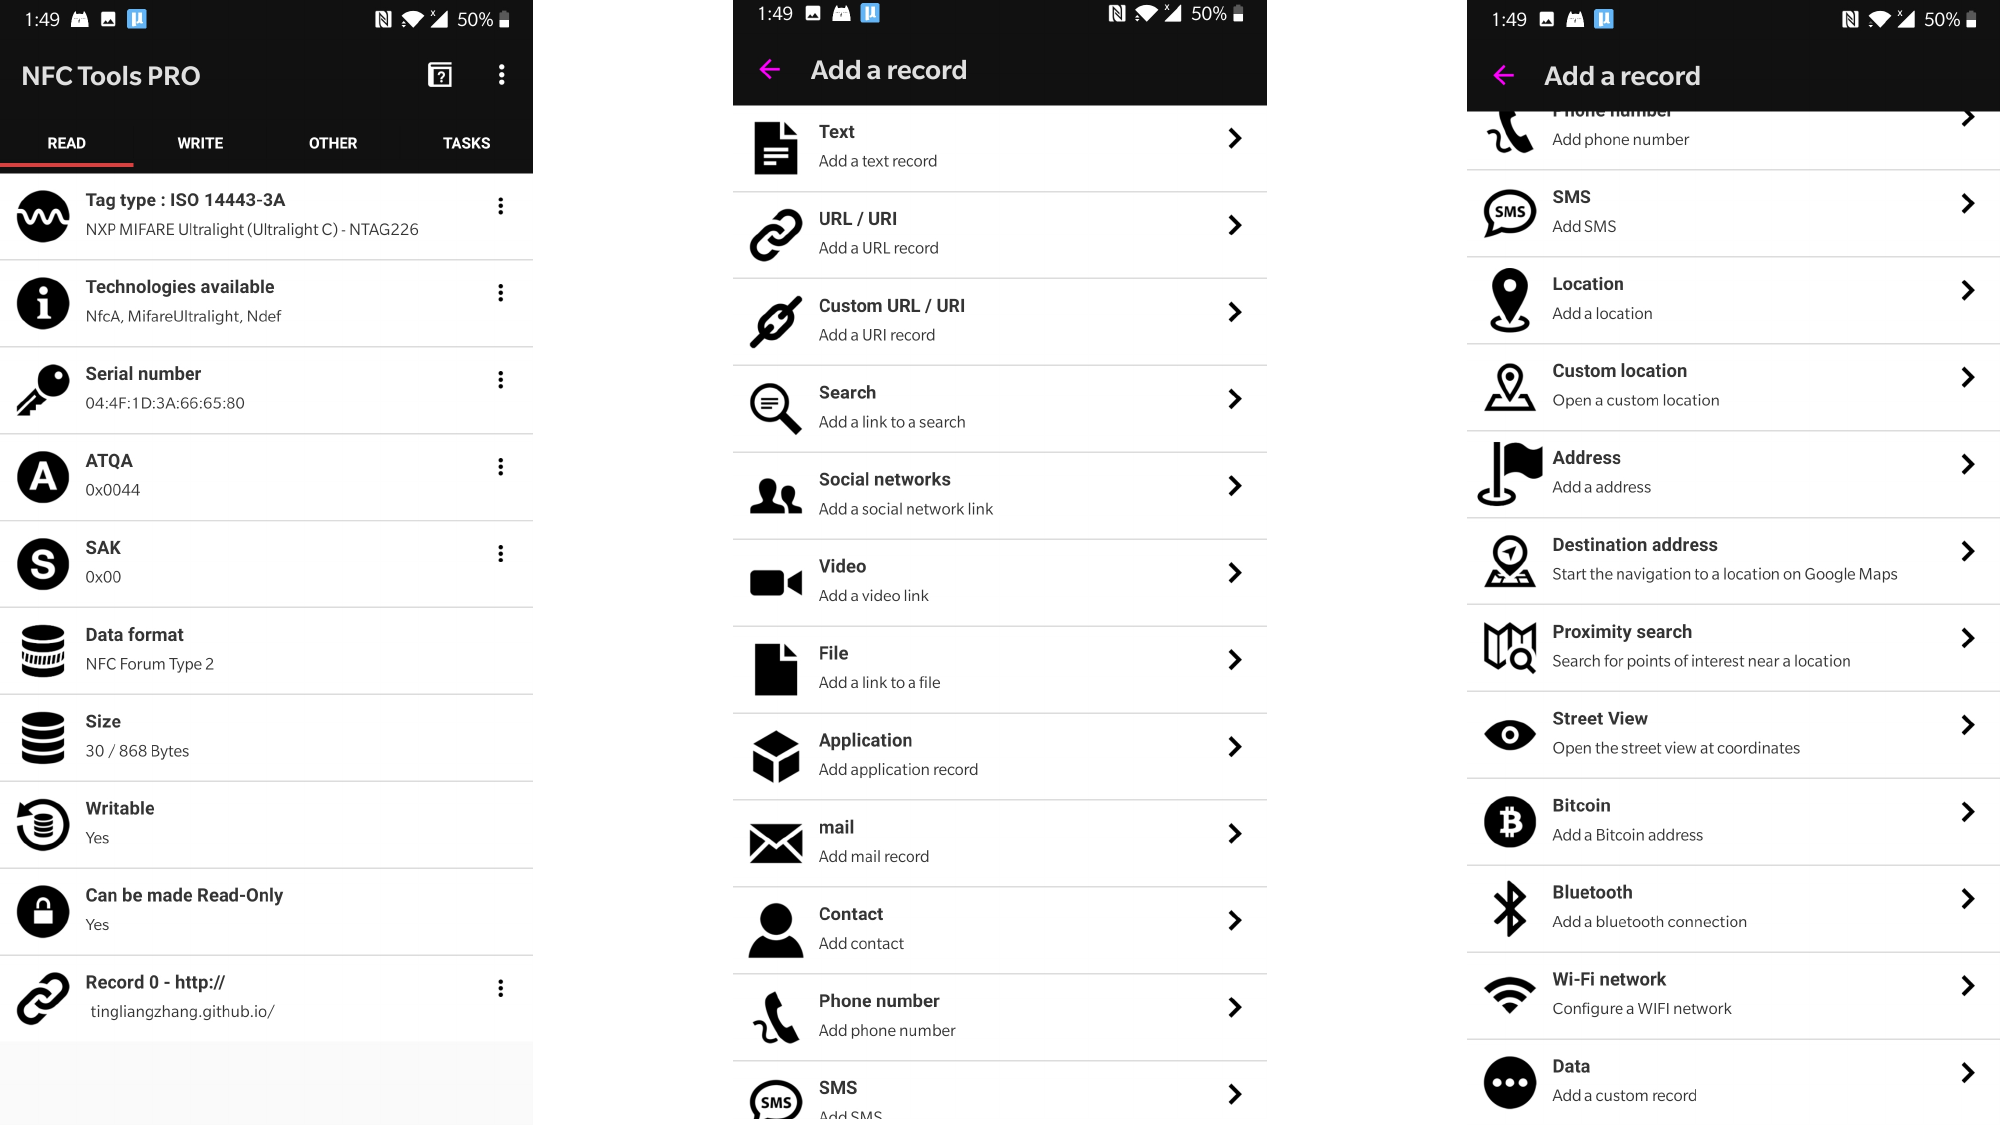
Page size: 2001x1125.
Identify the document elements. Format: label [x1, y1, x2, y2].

picture [0, 0, 533, 1125]
picture [733, 0, 1267, 1119]
picture [1467, 0, 2000, 1125]
